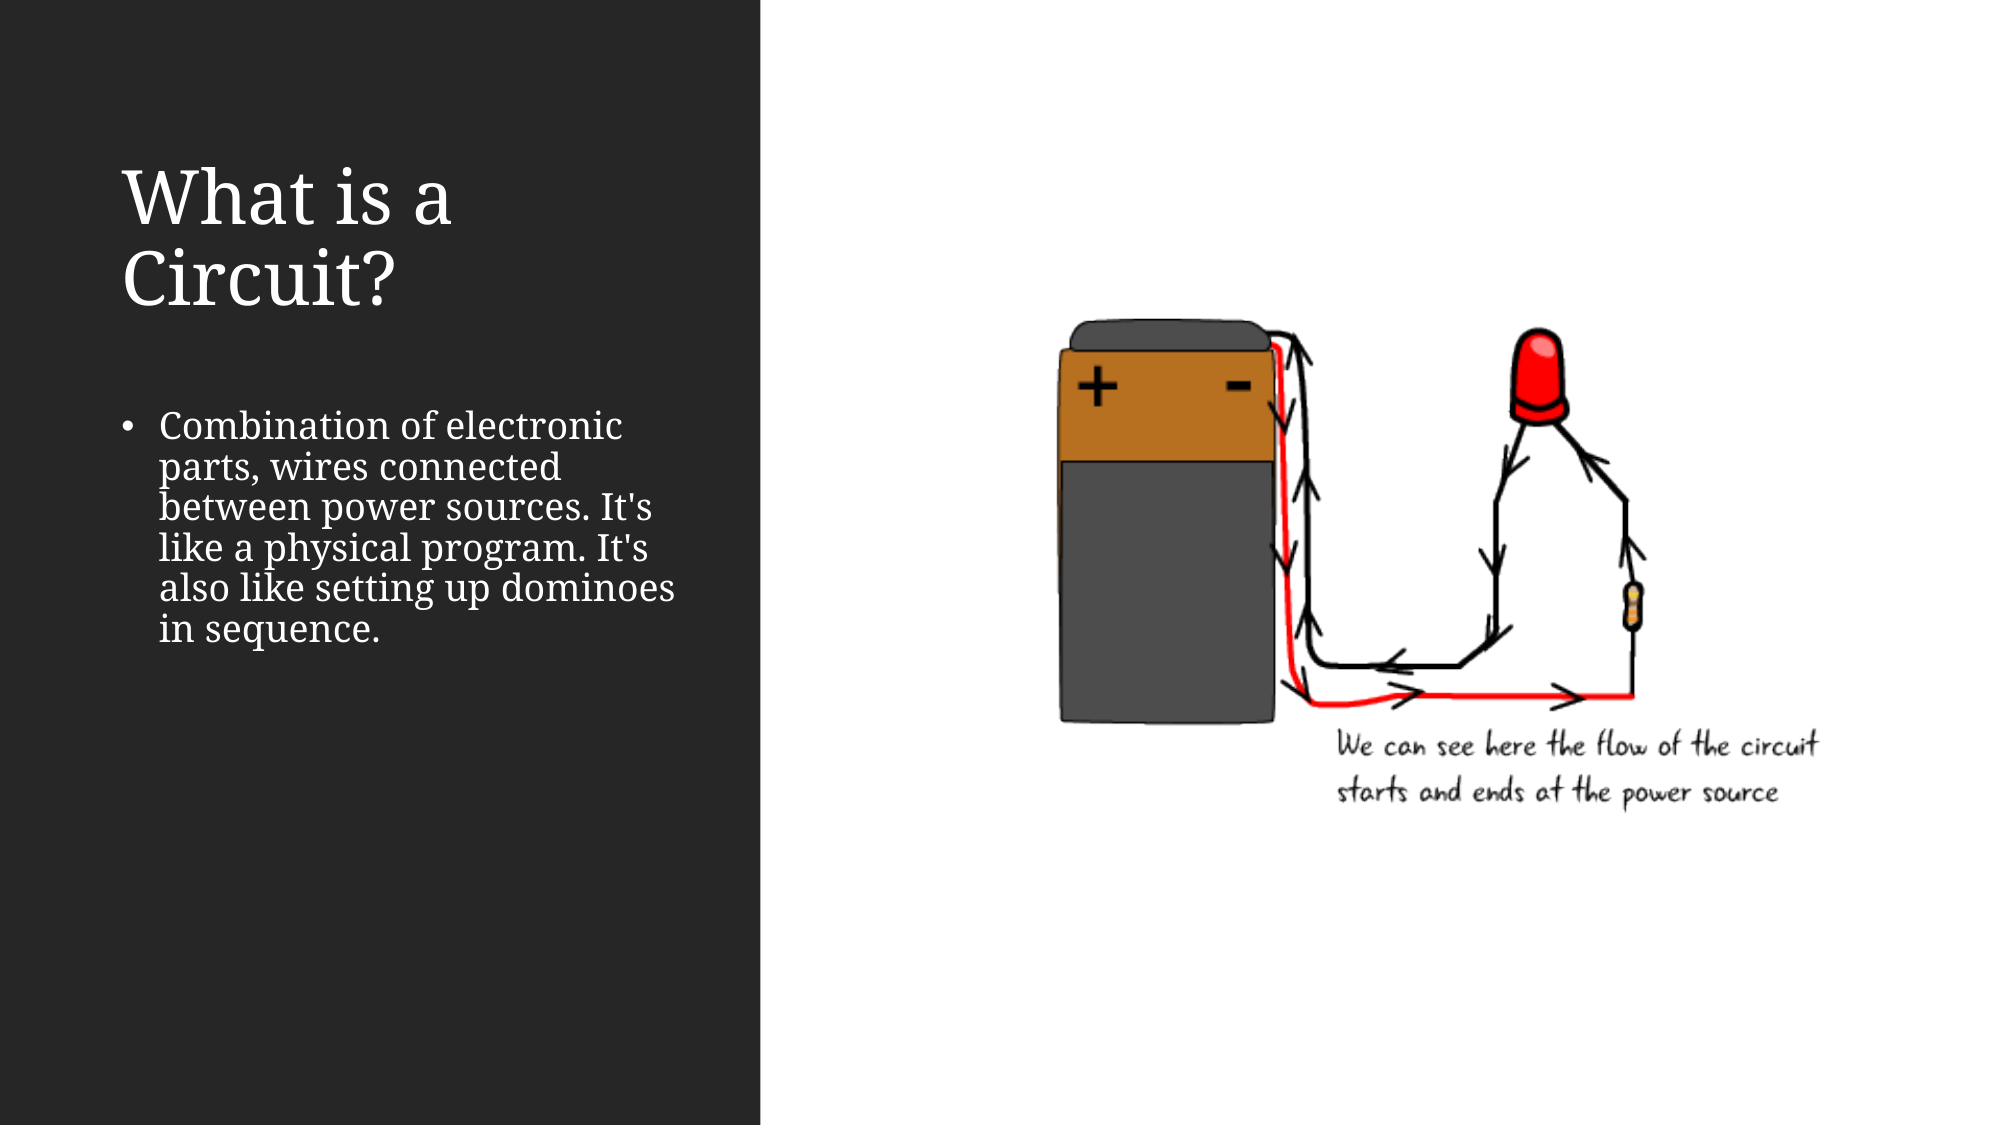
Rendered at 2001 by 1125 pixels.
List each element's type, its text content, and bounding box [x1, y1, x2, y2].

list Combination of electronic parts, wires connected between power sources. It's like a physical program. It's also like setting up dominoes in sequence. [106, 399, 708, 1020]
title What is a Circuit? [106, 103, 708, 379]
text_box [0, 0, 761, 1125]
picture [1030, 296, 1867, 829]
